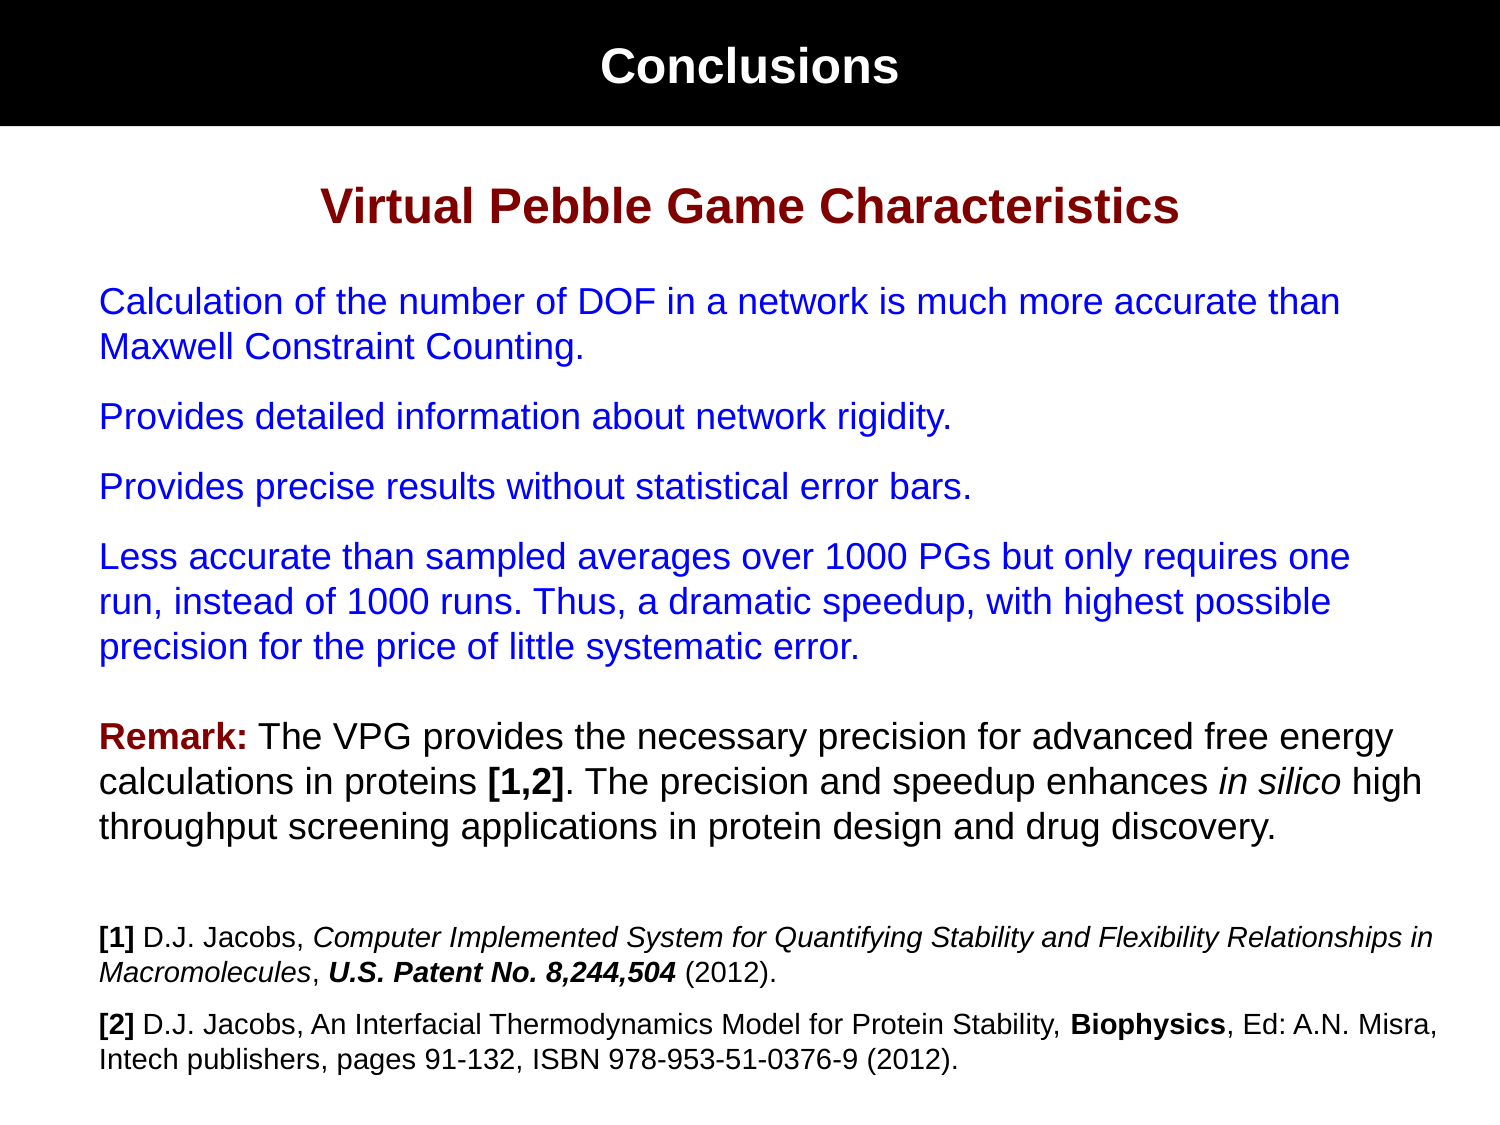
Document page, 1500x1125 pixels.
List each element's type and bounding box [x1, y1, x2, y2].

text_box [0, 0, 1500, 127]
text_box [84, 911, 1461, 1125]
text_box [84, 269, 1440, 854]
text_box [305, 166, 1196, 241]
